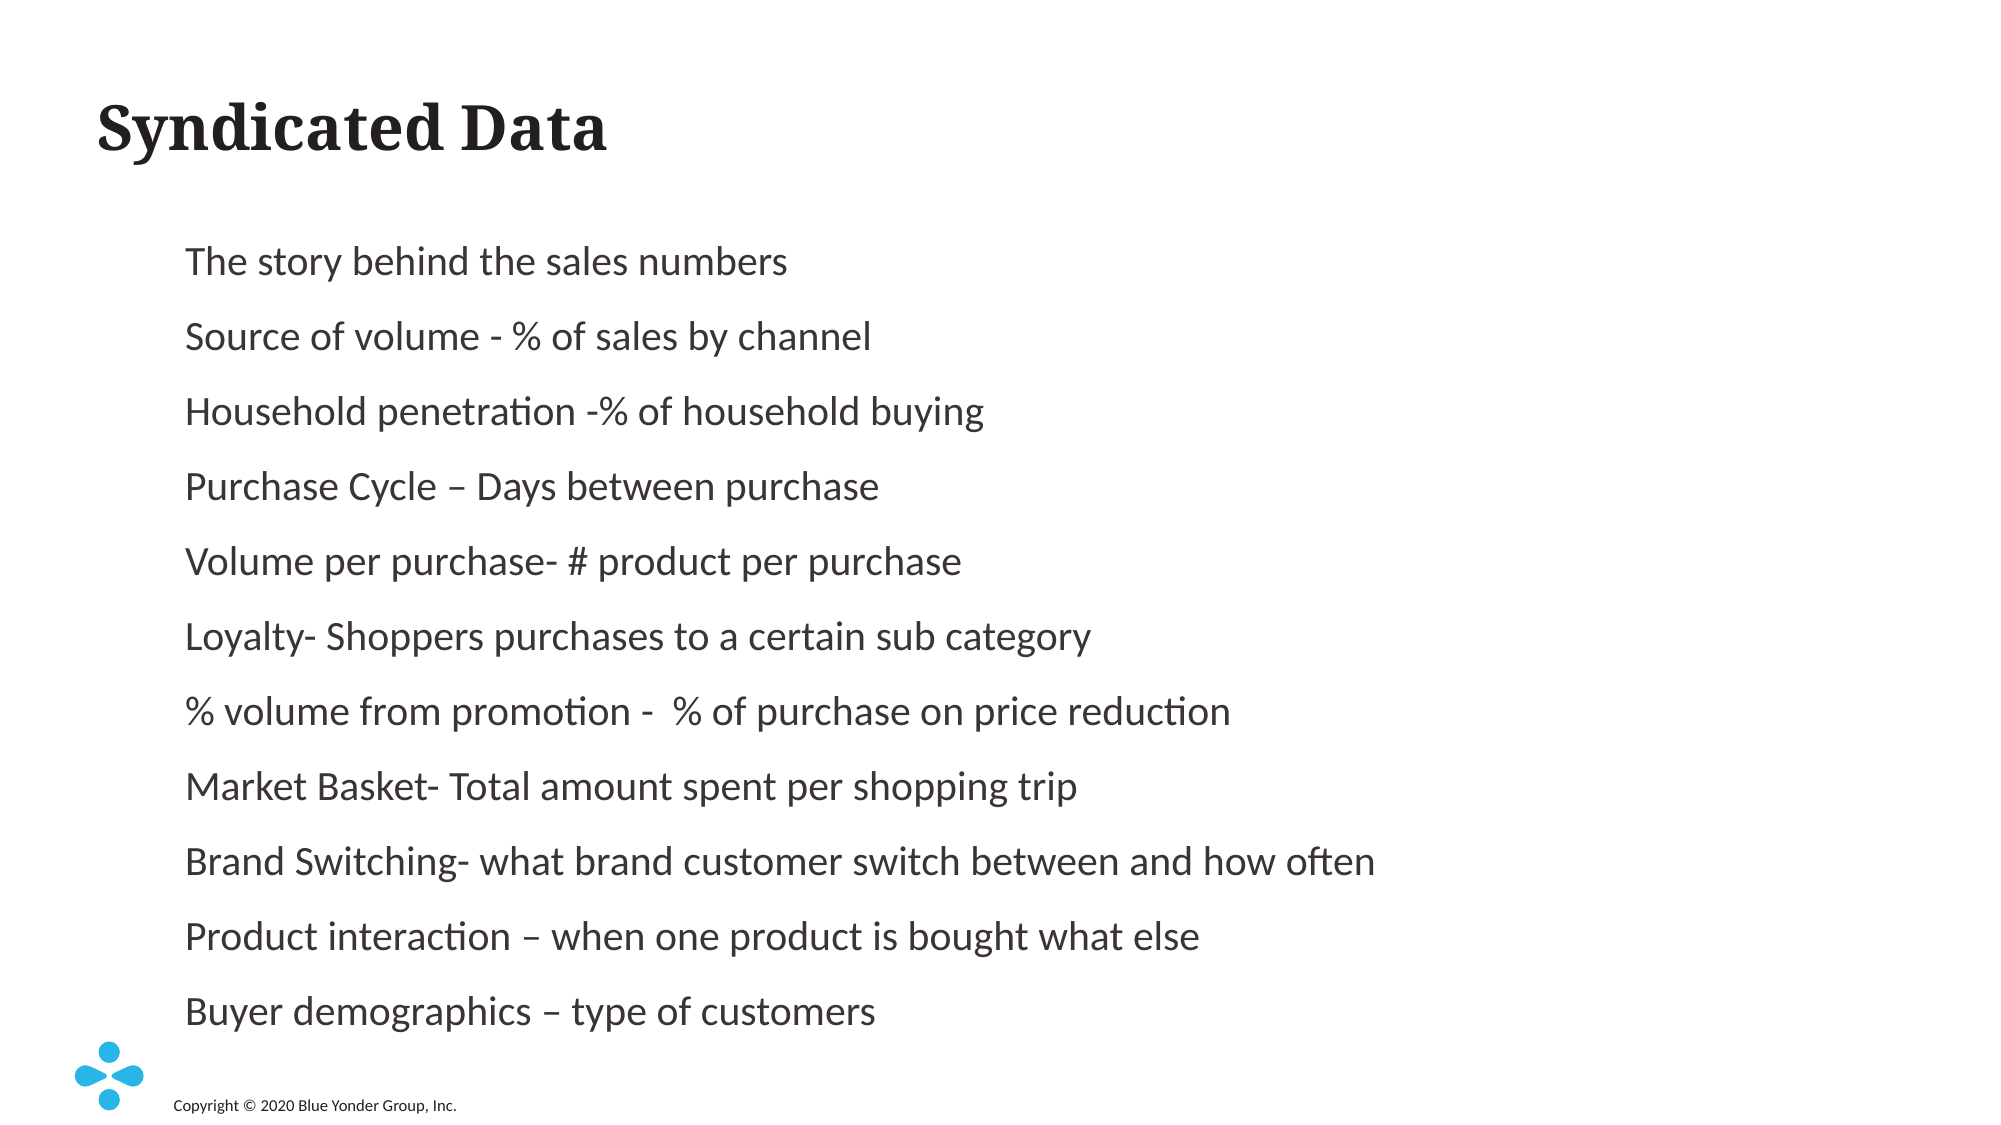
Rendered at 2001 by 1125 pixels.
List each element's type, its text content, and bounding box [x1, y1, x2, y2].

title Syndicated Data [97, 94, 1903, 230]
list The story behind the sales numbers Source of volume - % of sales by channel Household penetration -% of household buying Purchase Cycle – Days between purchase Volume per purchase- # product per purchase Loyalty- Shoppers purchases to a certain sub category % volume from promotion - % of purchase on price reduction Market Basket- Total amount spent per shopping trip Brand Switching- what brand customer switch between and how often Product interaction – when one product is bought what else Buyer demographics – type of customers [184, 225, 1675, 1035]
